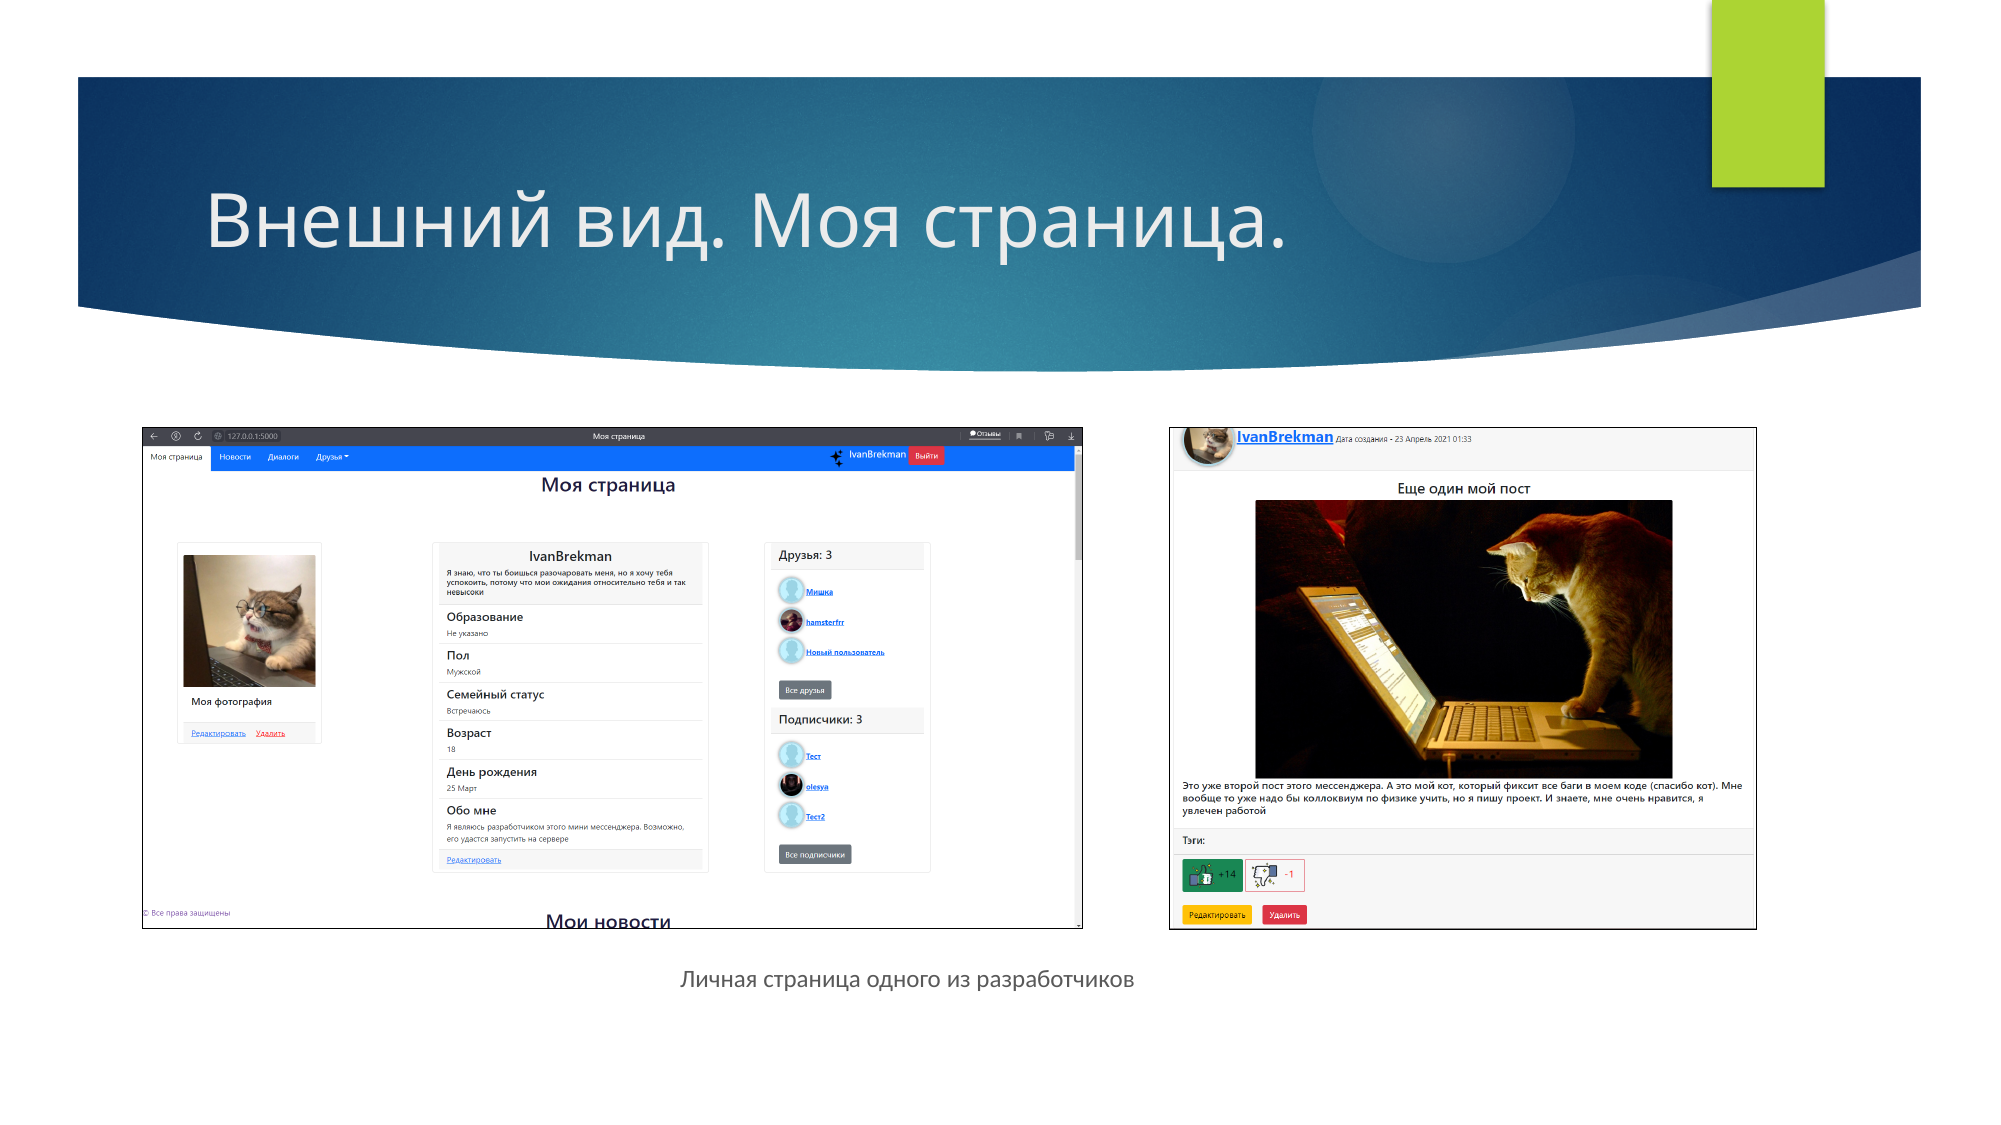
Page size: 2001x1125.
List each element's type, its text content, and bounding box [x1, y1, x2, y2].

title Внешний вид. Моя страница. [189, 159, 1627, 276]
picture [1169, 426, 1757, 931]
picture [142, 426, 1083, 929]
text_box Личная страница одного из разработчиков [665, 955, 1151, 1001]
